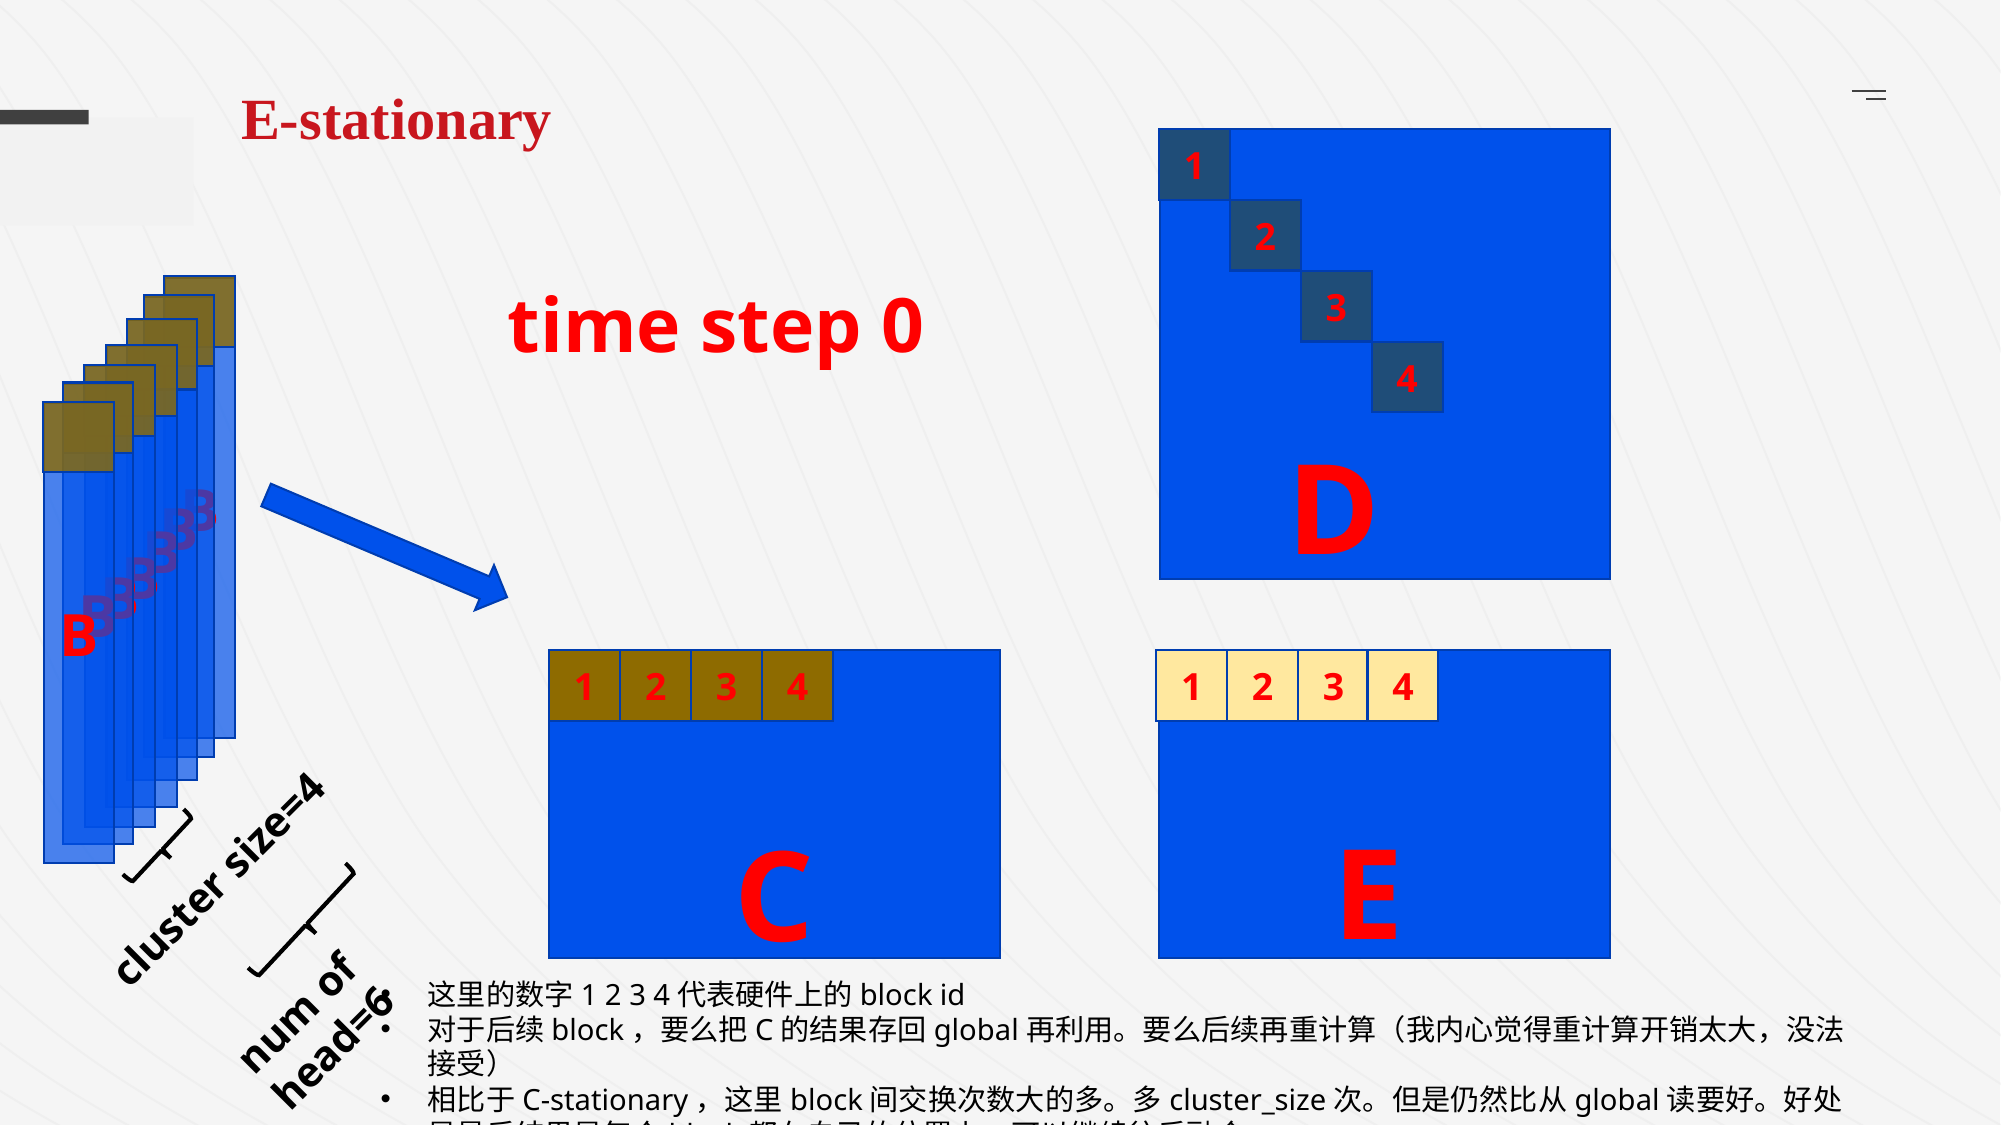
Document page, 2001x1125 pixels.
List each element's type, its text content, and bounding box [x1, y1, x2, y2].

text_box 3 [1300, 270, 1373, 343]
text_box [105, 344, 177, 807]
text_box [259, 482, 509, 613]
text_box [247, 862, 355, 977]
text_box 1 [1155, 649, 1226, 722]
text_box 2 [1229, 199, 1302, 272]
text_box 3 [1297, 649, 1366, 722]
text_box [62, 382, 134, 845]
text_box 4 [1371, 341, 1444, 413]
text_box time step 0 [492, 270, 985, 376]
text_box E-stationary [226, 74, 1169, 159]
text_box E [1272, 806, 1465, 944]
text_box 1 [548, 649, 619, 722]
text_box [1159, 128, 1611, 580]
text_box 4 [1366, 649, 1439, 722]
text_box 4 [761, 649, 834, 722]
text_box 2 [1226, 649, 1297, 722]
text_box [84, 364, 156, 827]
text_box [126, 318, 198, 781]
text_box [143, 295, 215, 757]
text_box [43, 401, 115, 864]
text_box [163, 276, 235, 738]
text_box 3 [690, 649, 761, 722]
text_box cluster size=4 [84, 733, 362, 1012]
text_box num of head=6 [209, 816, 527, 1125]
text_box 1 [1158, 128, 1231, 201]
text_box 2 [619, 649, 690, 722]
text_box [122, 808, 193, 883]
text_box [548, 649, 1001, 959]
text_box D [1272, 422, 1528, 580]
text_box C [678, 808, 871, 946]
text_box [1158, 649, 1611, 959]
text_box 这里的数字1 2 3 4代表硬件上的block id 对于后续block，要么把C的结果存回global再利用。要么后续再重计算（我内心觉得重计算开销太大，没法接受） 相比于C-stationary，这里block间交换次数大的多。多cluster_size次。但是仍然比从global读要好。好处是最后结果是每个block都在自己的位置上。可以继续往后融合。 [365, 968, 1867, 1125]
